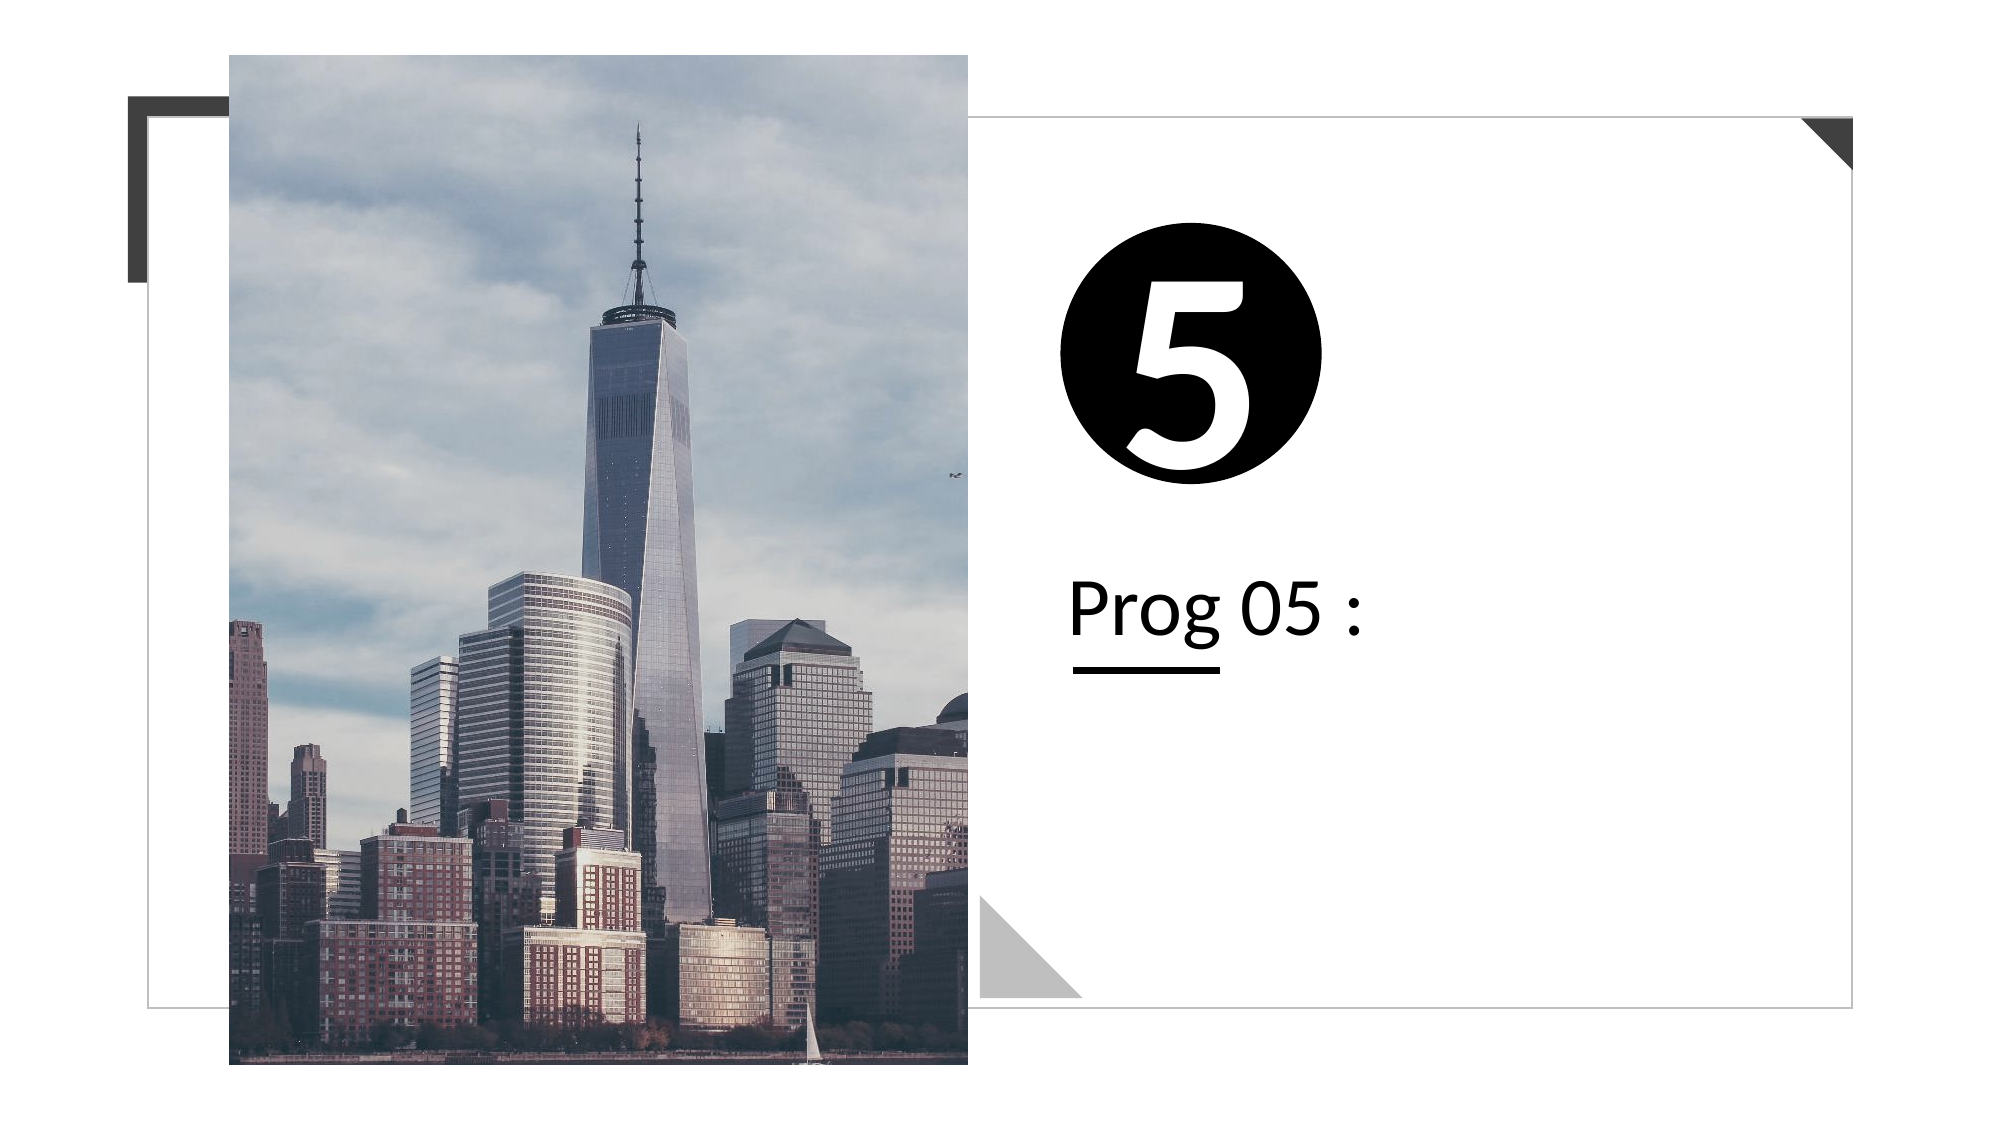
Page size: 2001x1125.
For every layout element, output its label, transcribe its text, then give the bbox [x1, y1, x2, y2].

text_box [127, 95, 229, 284]
text_box Prog 05 : [1052, 545, 1803, 660]
text_box [968, 116, 1853, 1009]
text_box [1798, 117, 1854, 173]
text_box [978, 892, 1086, 1000]
text_box [147, 116, 229, 1009]
picture [229, 55, 968, 1065]
text_box 5 [1059, 221, 1323, 486]
